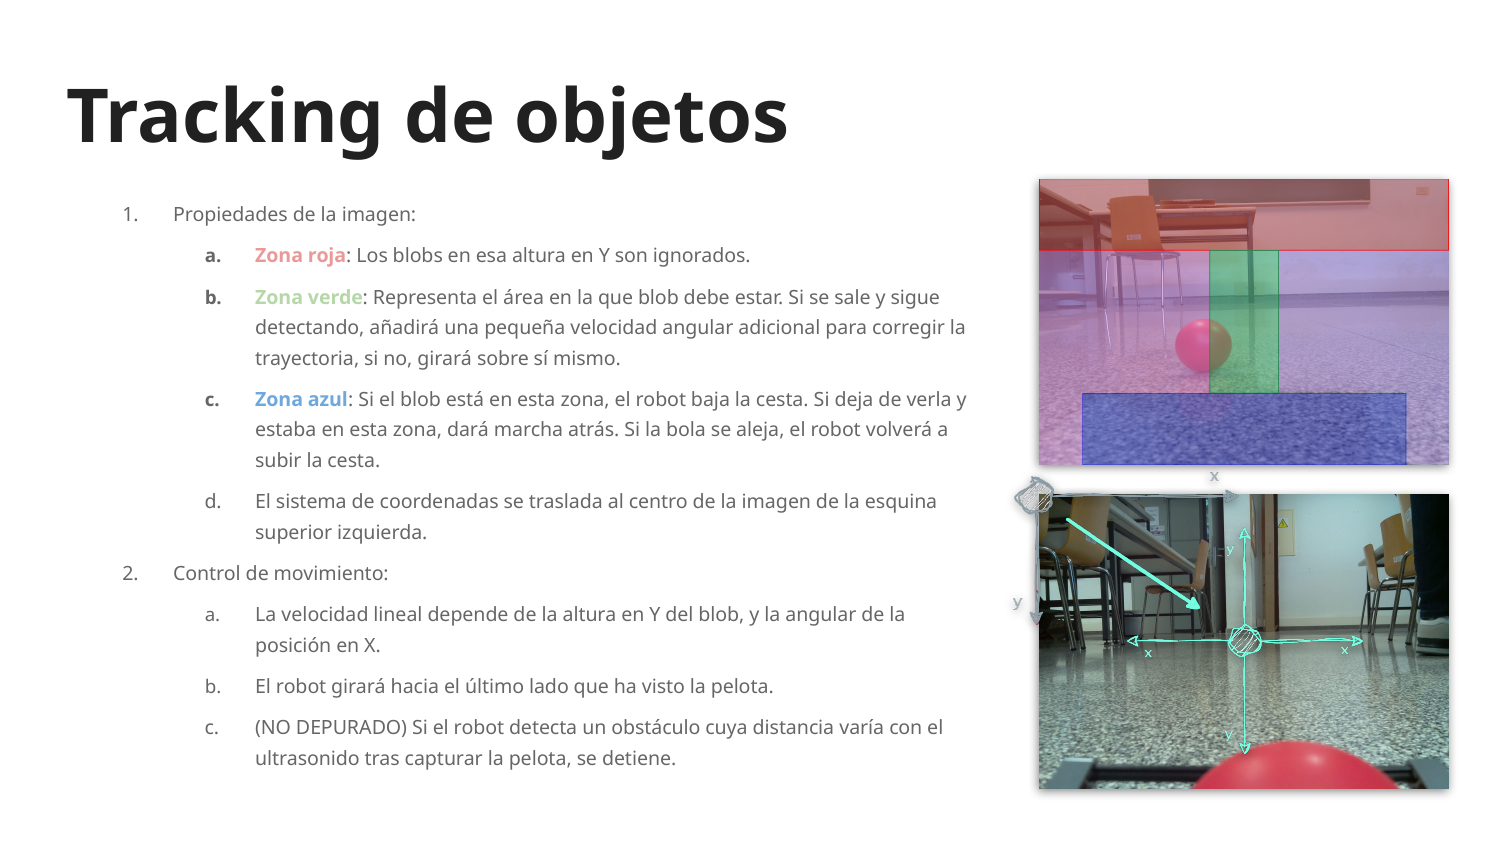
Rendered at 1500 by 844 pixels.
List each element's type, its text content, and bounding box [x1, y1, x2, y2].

picture [991, 179, 1450, 790]
title Tracking de objetos [51, 48, 1449, 180]
text_box Propiedades de la imagen: Zona roja: Los blobs en esa altura en Y son ignorados. Zona verde: Representa el área en la que blob debe estar. Si se sale y sigue detectando, añadirá una pequeña velocidad angular adicional para corregir la trayectoria, si no, girará sobre sí mismo. Zona azul: Si el blob está en esta zona, el robot baja la cesta. Si deja de verla y estaba en esta zona, dará marcha atrás. Si la bola se aleja, el robot volverá a subir la cesta. El sistema de coordenadas se traslada al centro de la imagen de la esquina superior izquierda. Control de movimiento: La velocidad lineal depende de la altura en Y del blob, y la angular de la posición en X. El robot girará hacia el último lado que ha visto la pelota. (NO DEPURADO) Si el robot detecta un obstáculo cuya distancia varía con el ultrasonido tras capturar la pelota, se detiene. [76, 179, 998, 789]
